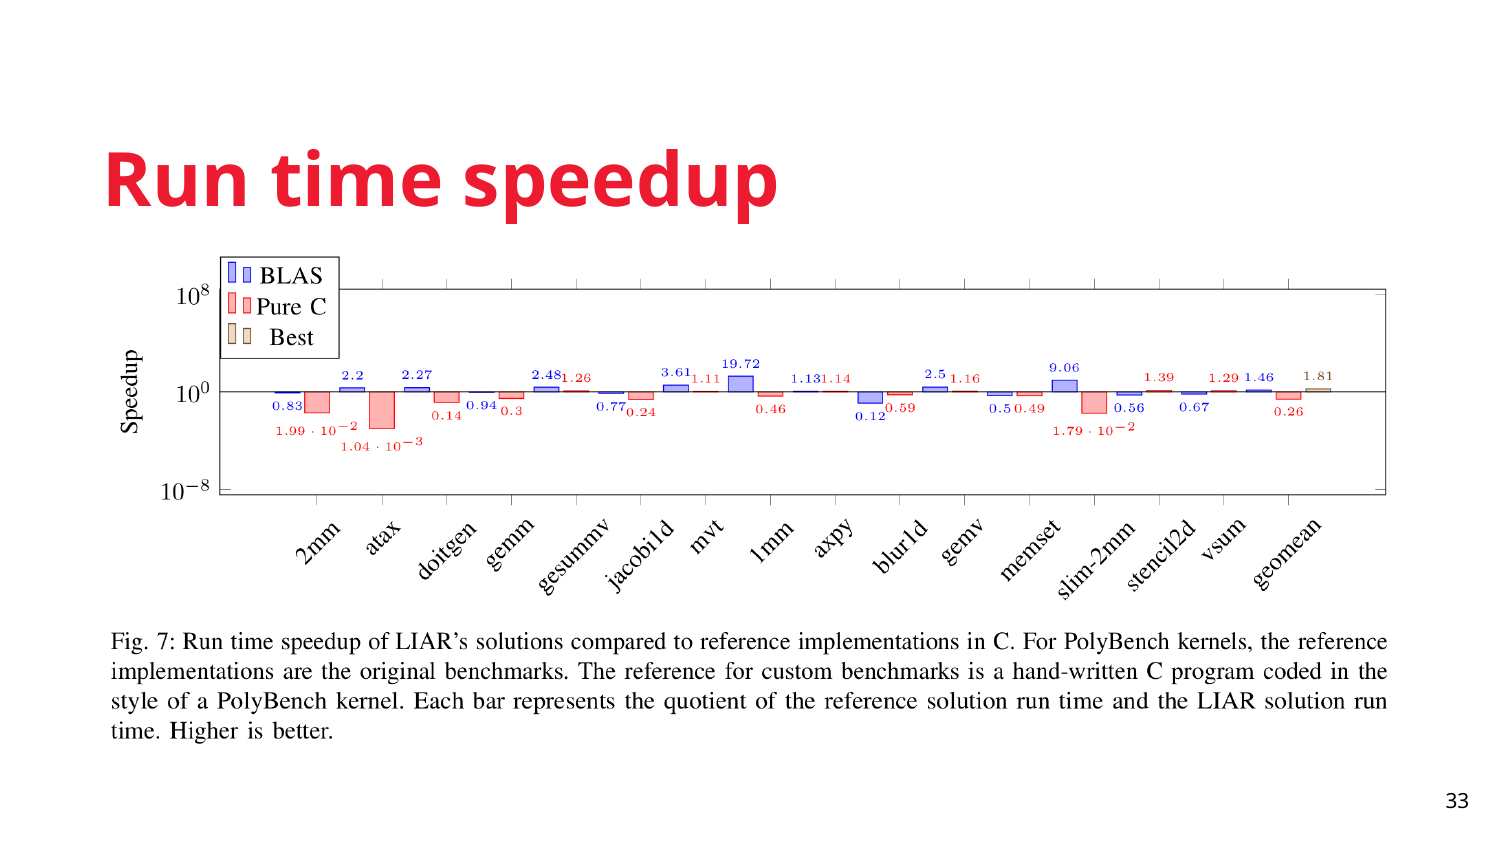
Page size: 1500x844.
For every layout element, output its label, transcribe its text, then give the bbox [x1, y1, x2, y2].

title Run time speedup [87, 116, 1077, 243]
slide_number ‹#› [1394, 769, 1484, 834]
picture [104, 249, 1396, 750]
